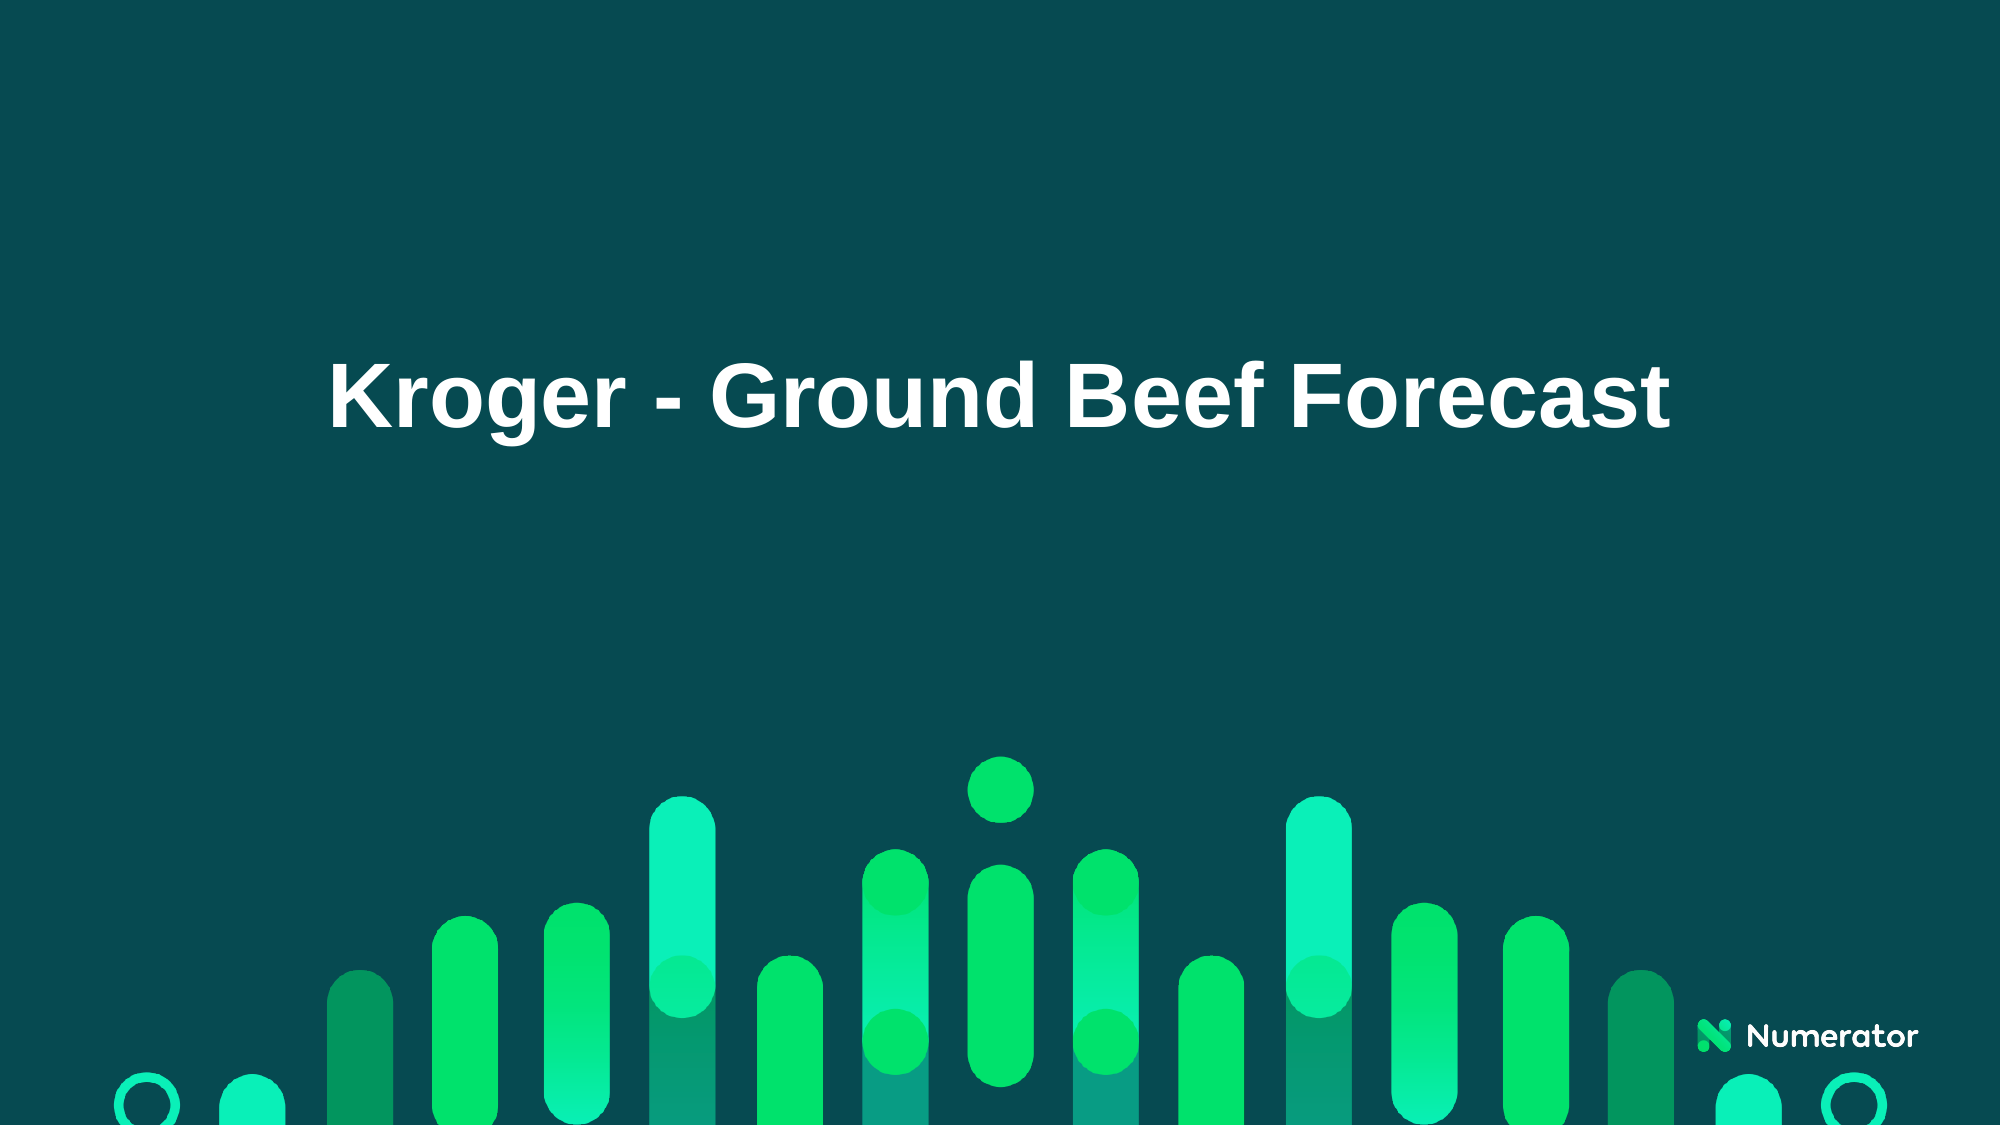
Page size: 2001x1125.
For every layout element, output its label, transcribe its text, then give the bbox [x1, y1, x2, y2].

picture [948, 756, 1992, 1125]
picture [8, 756, 945, 1125]
list Kroger - Ground Beef Forecast [81, 75, 1919, 707]
